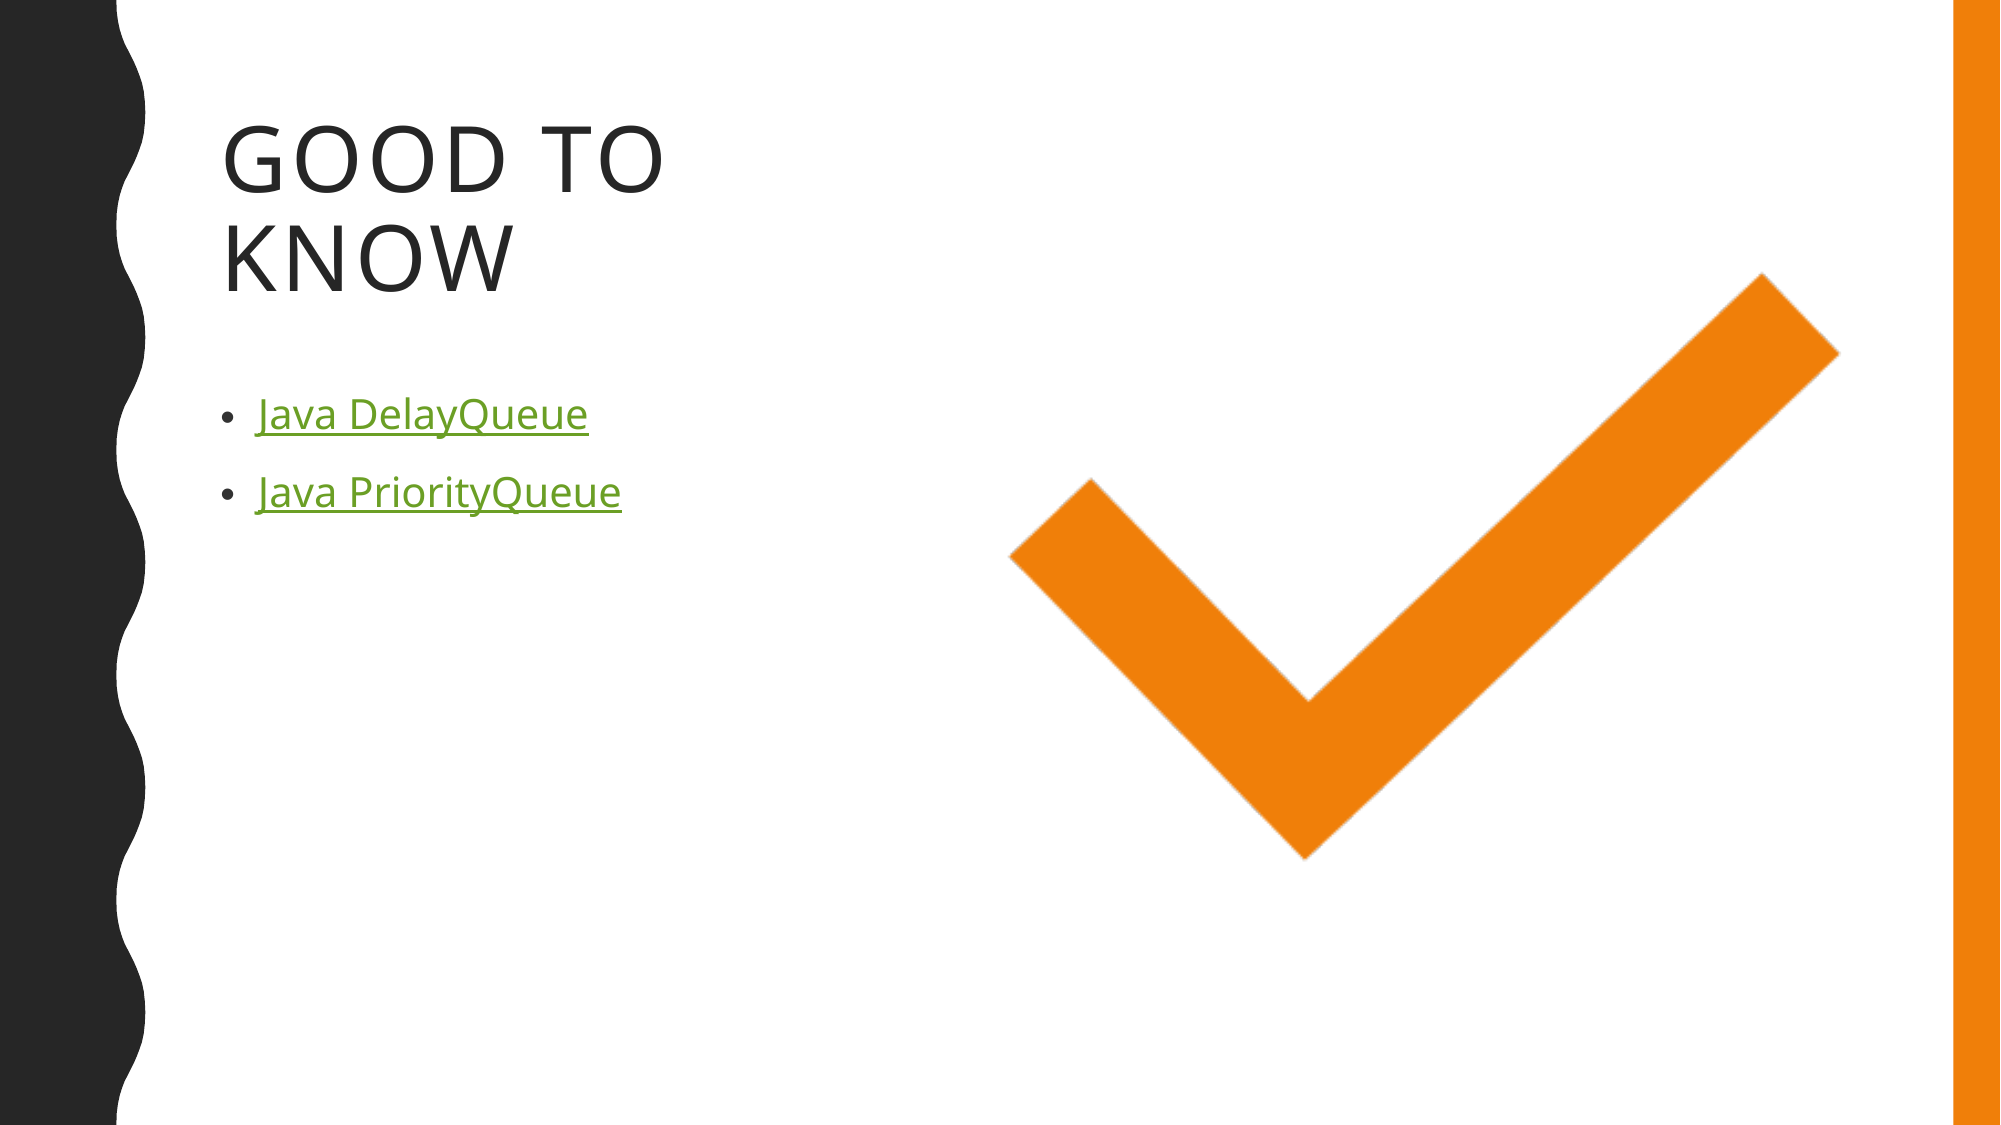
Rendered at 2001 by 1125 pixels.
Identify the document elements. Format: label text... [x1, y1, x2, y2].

picture [1000, 139, 1850, 990]
title Good to know [205, 105, 921, 323]
list Java DelayQueue Java PriorityQueue [205, 375, 922, 965]
